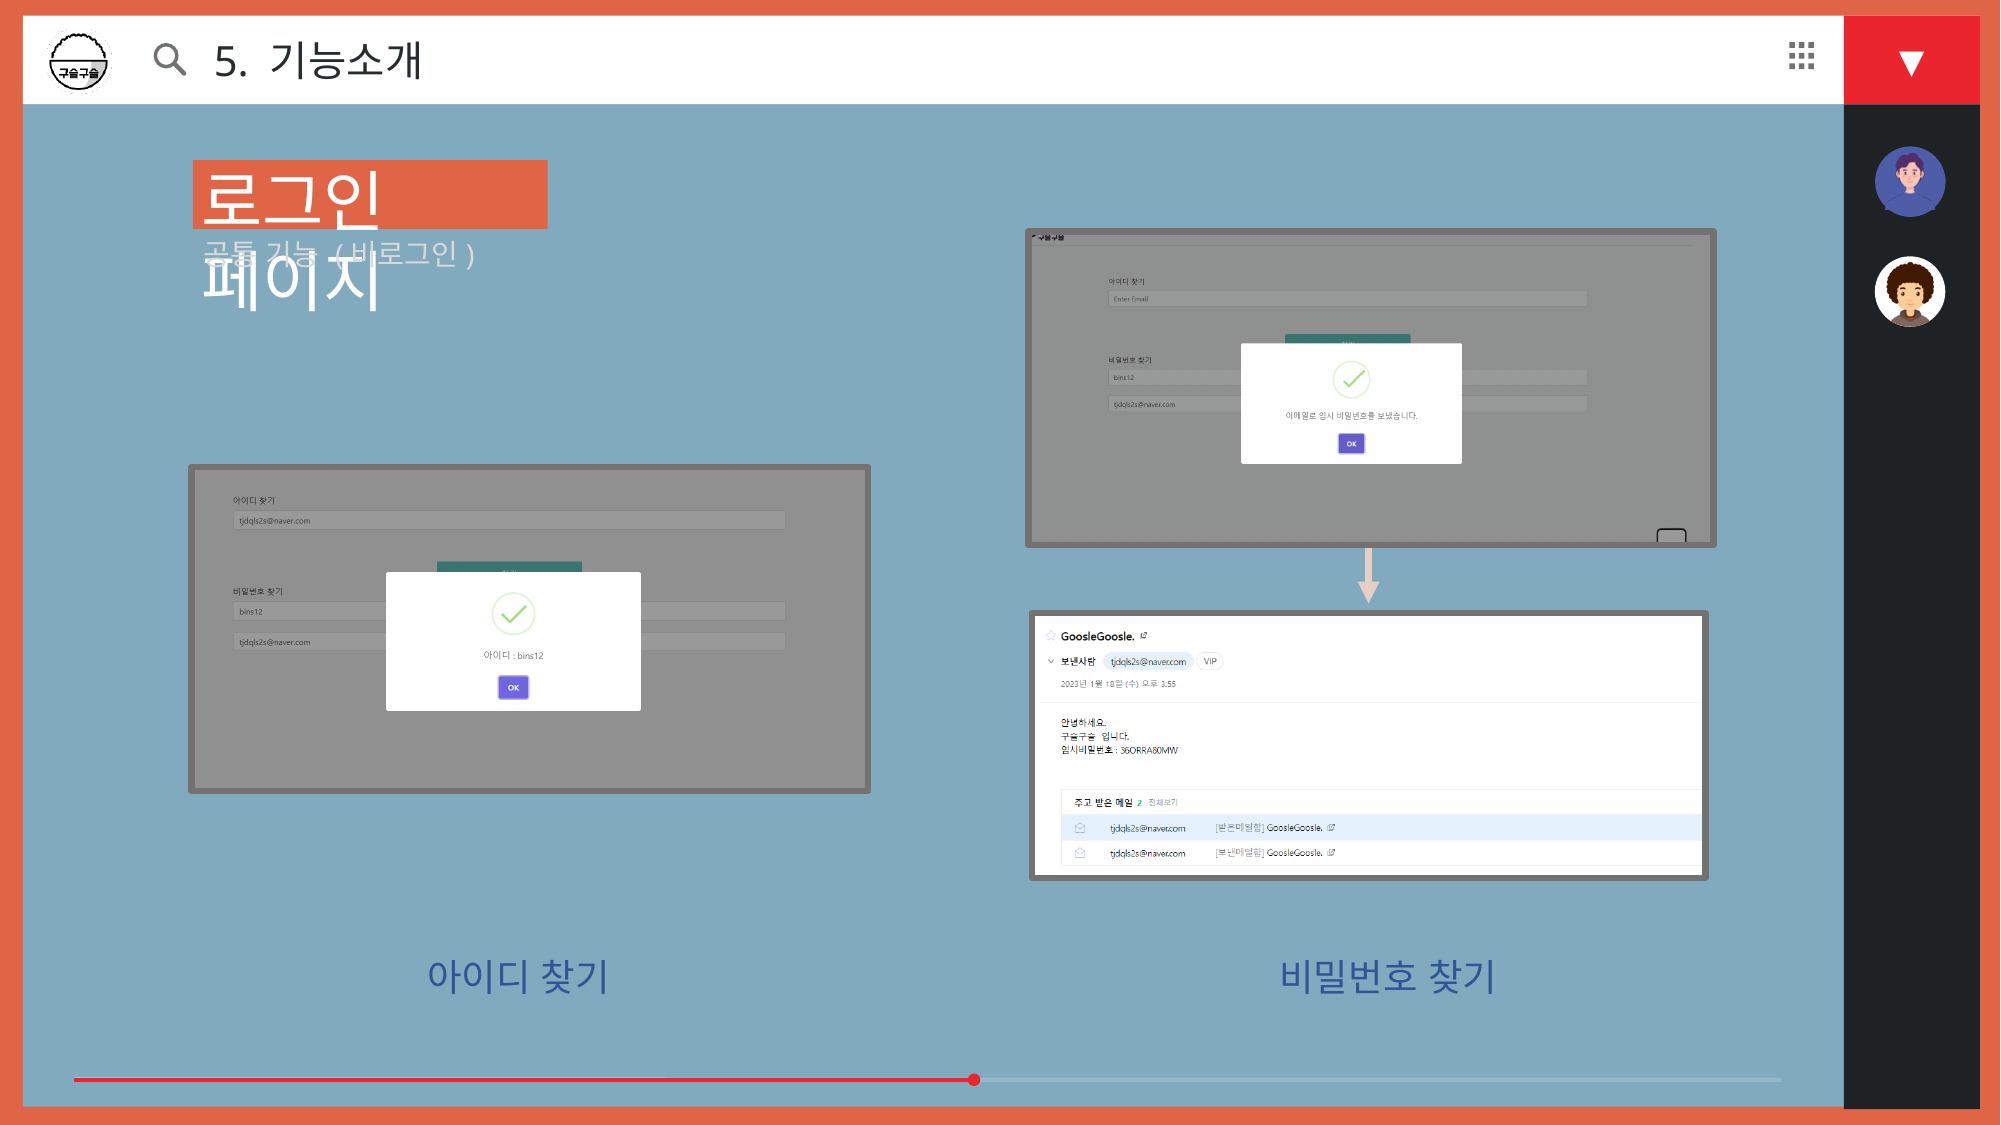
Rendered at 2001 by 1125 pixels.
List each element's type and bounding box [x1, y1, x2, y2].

text_box [1874, 256, 1946, 327]
picture [194, 469, 866, 788]
picture [1031, 234, 1711, 543]
picture [45, 27, 112, 94]
text_box [1875, 146, 1946, 217]
picture [1034, 615, 1703, 875]
text_box [22, 15, 1980, 1110]
